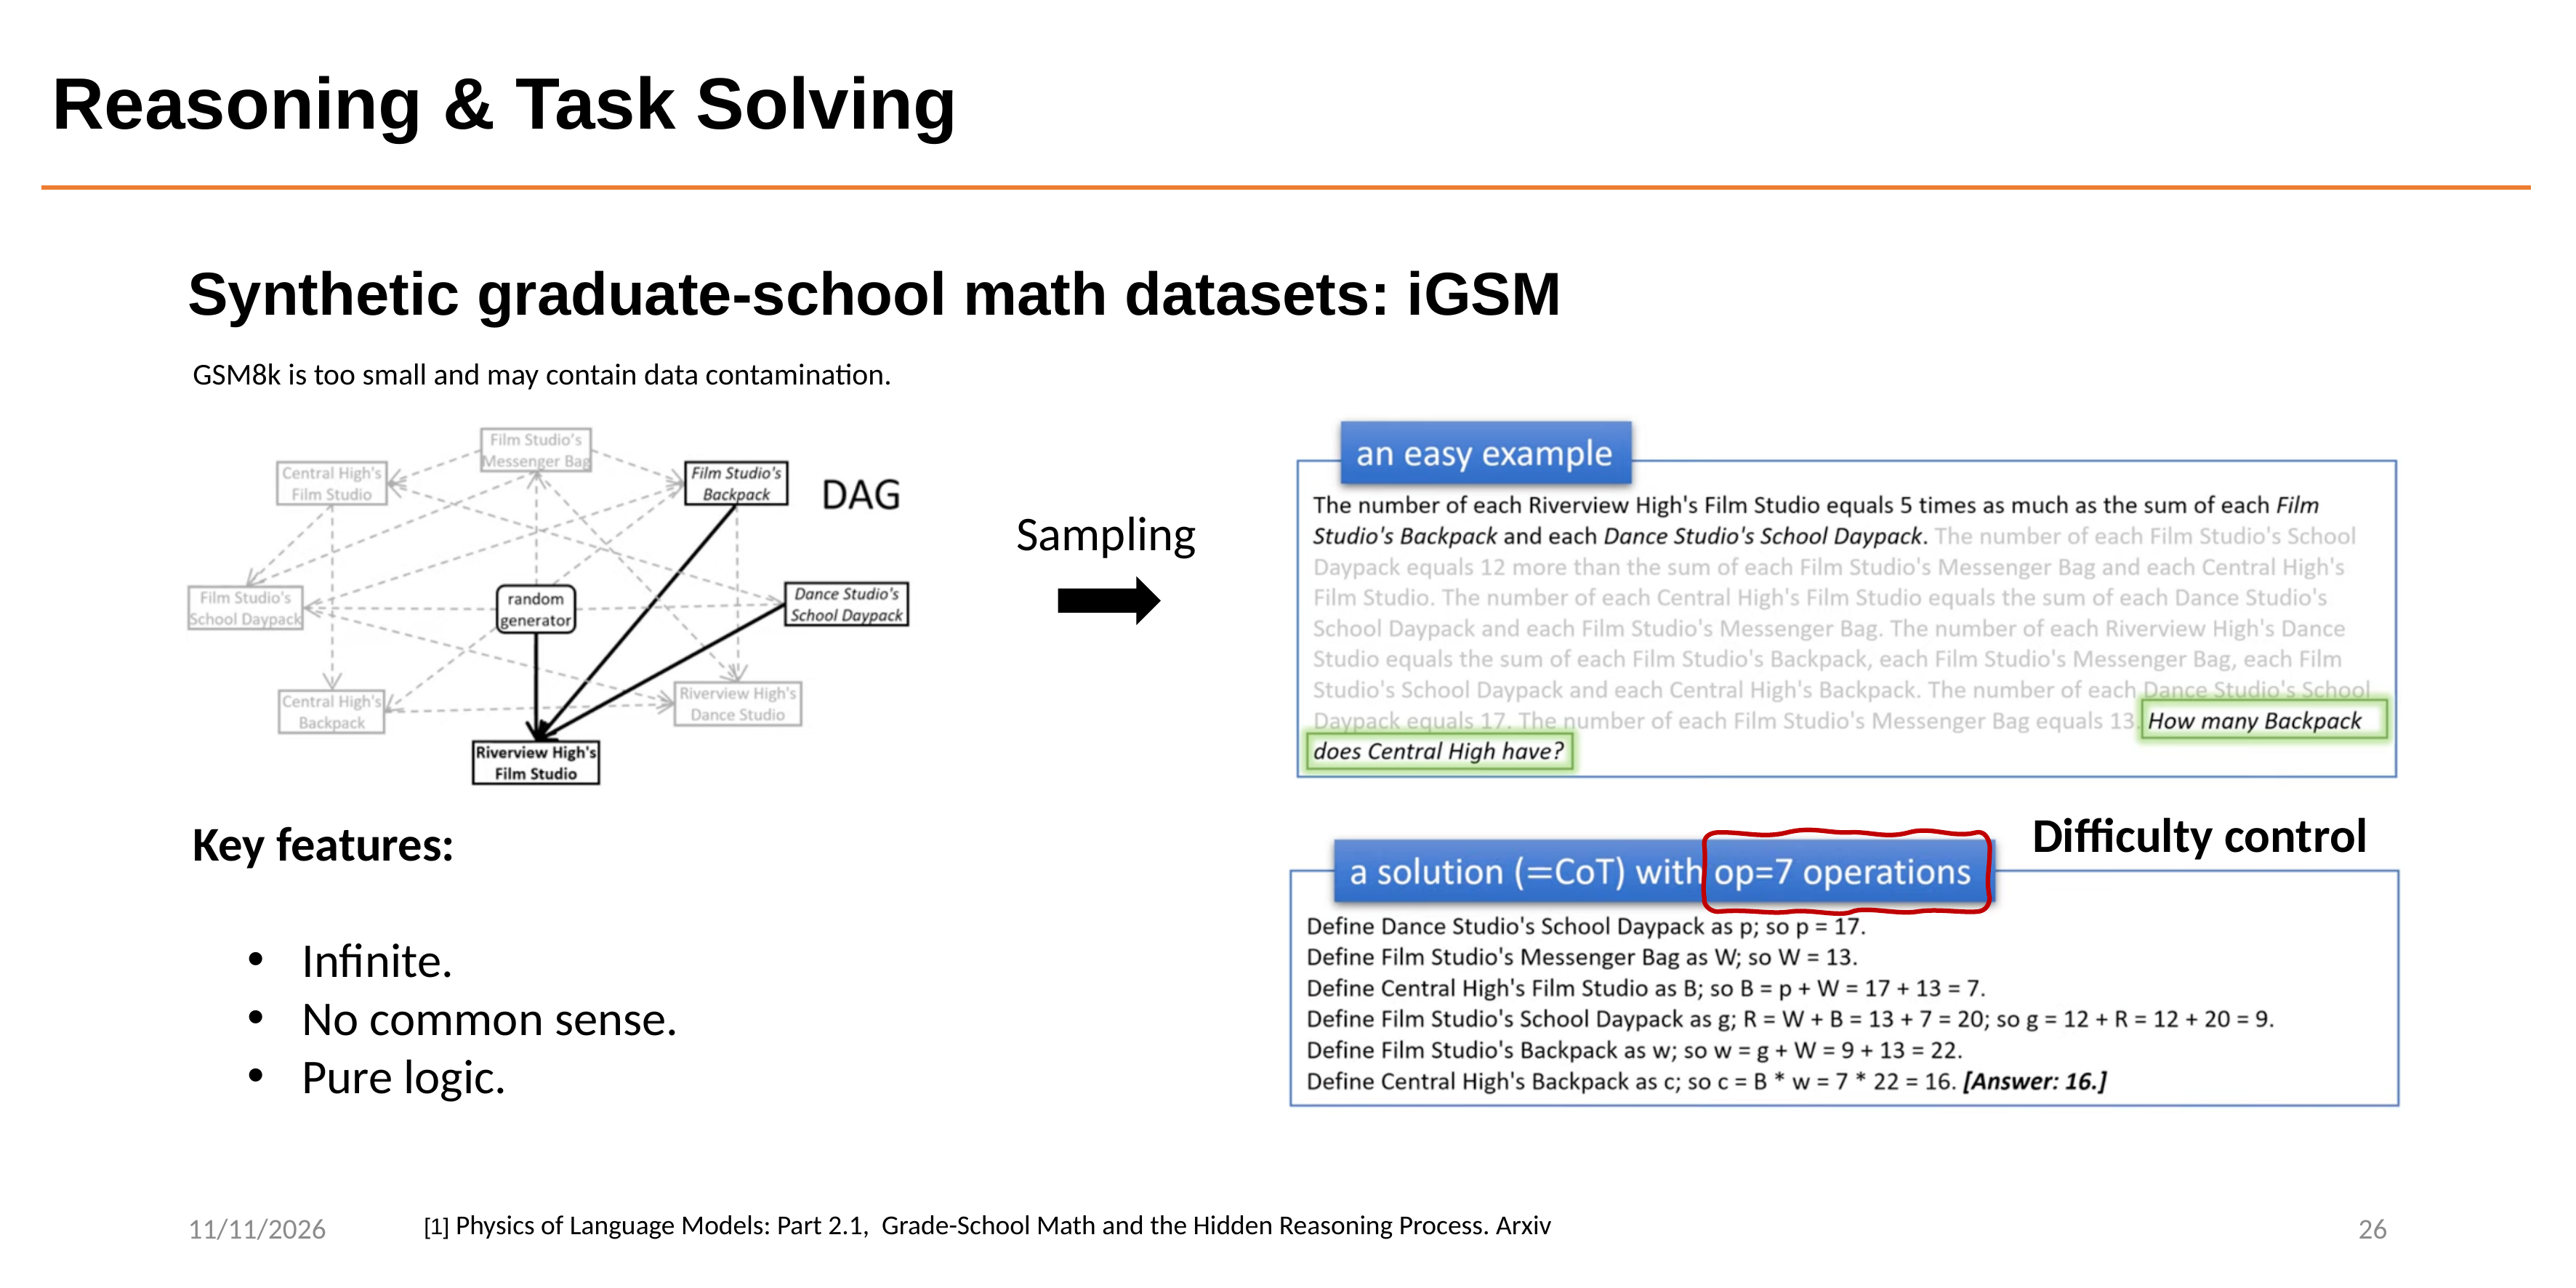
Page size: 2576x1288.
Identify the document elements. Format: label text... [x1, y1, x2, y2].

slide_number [177, 1194, 757, 1263]
text_box Key features: Infinite. No common sense. Pure logic. [182, 807, 1451, 1109]
picture [1270, 411, 2405, 789]
text_box [1784, 829, 1867, 832]
text_box Reasoning & Task Solving [41, 51, 2576, 150]
text_box Sampling [1005, 496, 1219, 565]
picture [177, 423, 921, 793]
text_box [1058, 576, 1162, 625]
slide_number 26 [1819, 1194, 2399, 1263]
text_box [1907, 829, 1948, 832]
text_box Difficulty control [2021, 798, 2393, 832]
text_box GSM8k is too small and may contain data contamination. [182, 349, 1885, 396]
text_box [1] Physics of Language Models: Part 2.1, Grade-School Math and the Hidden Reasoning Process. Arxiv [413, 1202, 1702, 1246]
text_box Synthetic graduate-school math datasets: iGSM [177, 249, 1609, 333]
picture [1270, 832, 2405, 1115]
